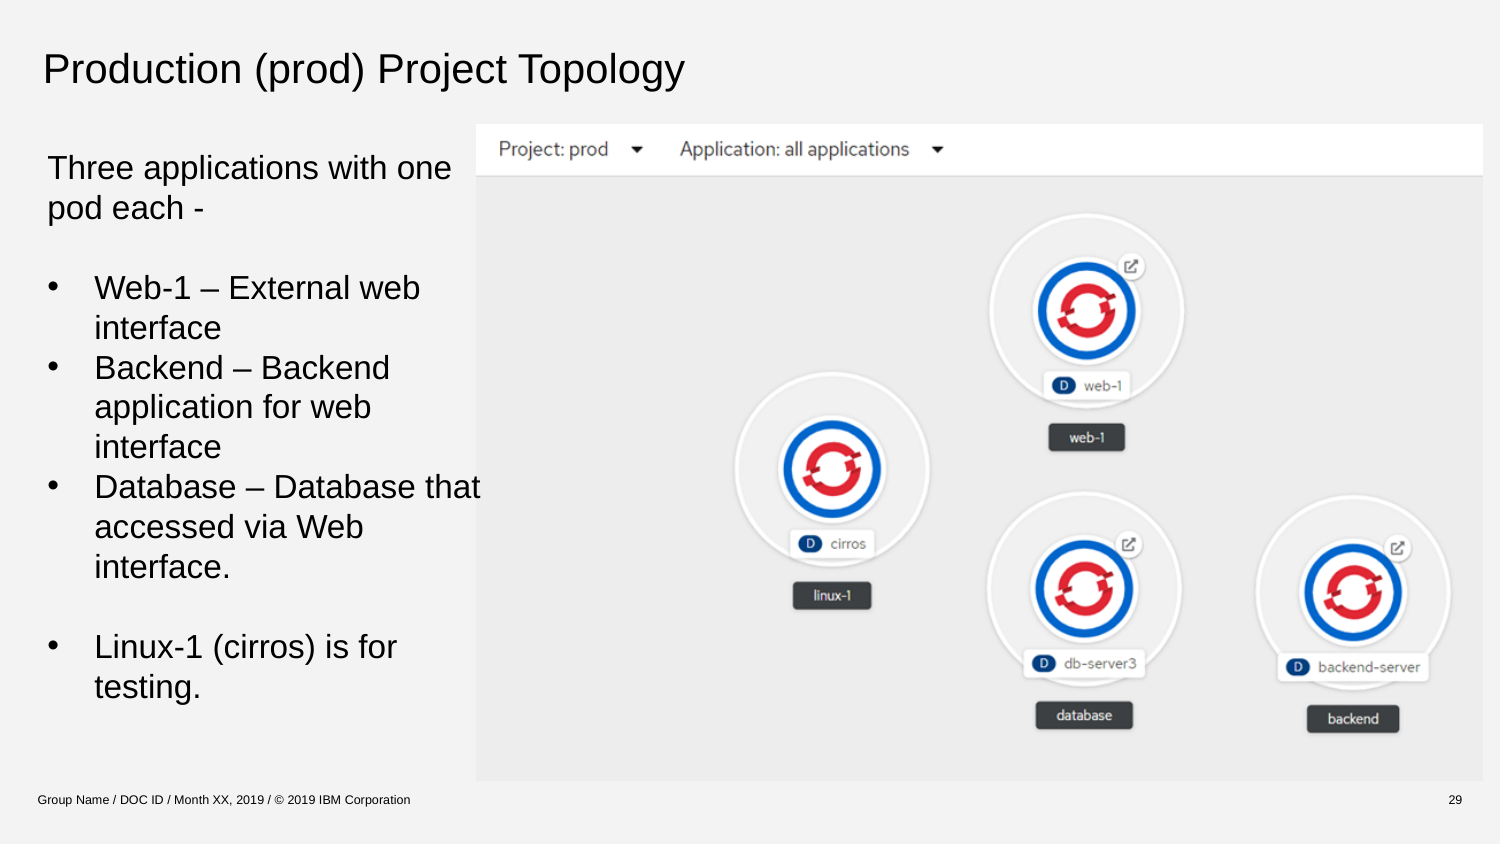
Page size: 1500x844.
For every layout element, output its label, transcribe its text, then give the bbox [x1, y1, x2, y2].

footer Group Name / DOC ID / Month XX, 2019 / © 2019 IBM Corporation [37, 789, 713, 813]
text_box Production (prod) Project Topology [42, 47, 1463, 138]
text_box Three applications with one pod each - Web-1 – External web interface Backend – Backend application for web interface Database – Database that accessed via Web interface. Linux-1 (cirros) is for testing. [32, 138, 508, 793]
slide_number 29 [1162, 789, 1463, 813]
picture [476, 123, 1483, 782]
